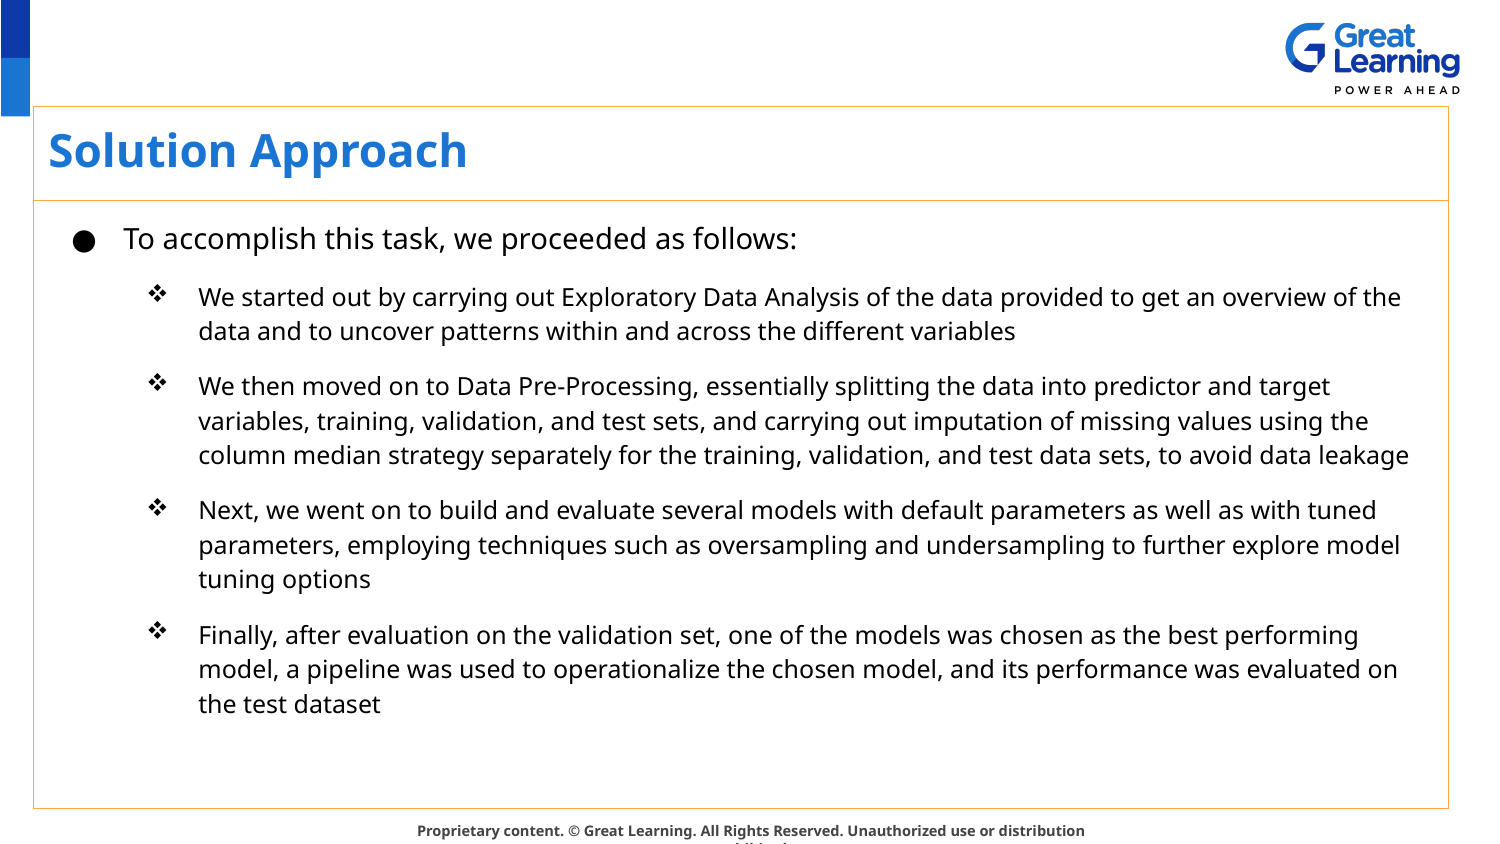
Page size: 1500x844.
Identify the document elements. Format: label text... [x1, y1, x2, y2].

picture [1258, 11, 1487, 106]
title Solution Approach [33, 106, 1449, 200]
list To accomplish this task, we proceeded as follows: We started out by carrying out Exploratory Data Analysis of the data provided to get an overview of the data and to uncover patterns within and across the different variables We then moved on to Data Pre-Processing, essentially splitting the data into predictor and target variables, training, validation, and test sets, and carrying out imputation of missing values using the column median strategy separately for the training, validation, and test data sets, to avoid data leakage Next, we went on to build and evaluate several models with default parameters as well as with tuned parameters, employing techniques such as oversampling and undersampling to further explore model tuning options Finally, after evaluation on the validation set, one of the models was chosen as the best performing model, a pipeline was used to operationalize the chosen model, and its performance was evaluated on the test dataset [33, 200, 1449, 809]
